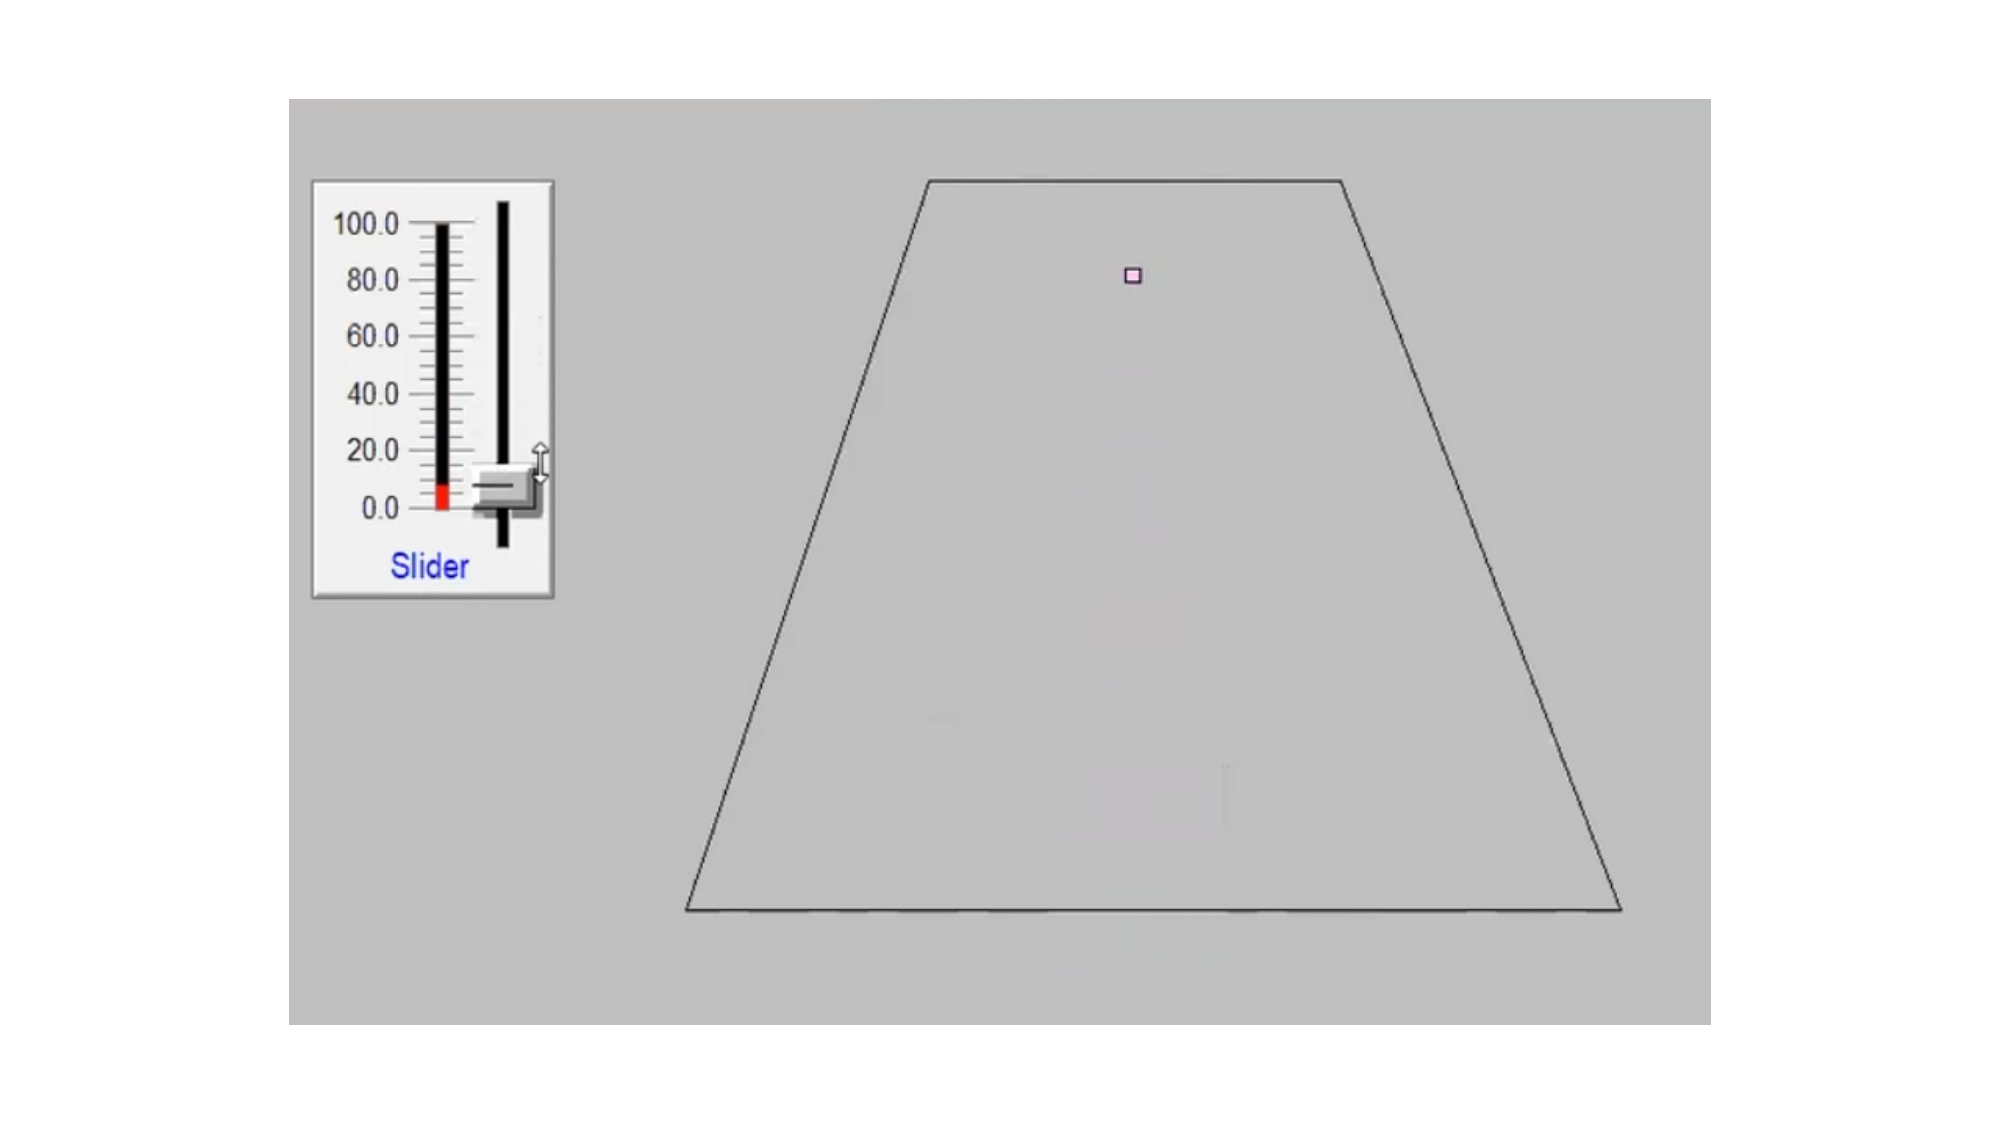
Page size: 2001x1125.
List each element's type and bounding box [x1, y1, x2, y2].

picture [289, 99, 1711, 1025]
